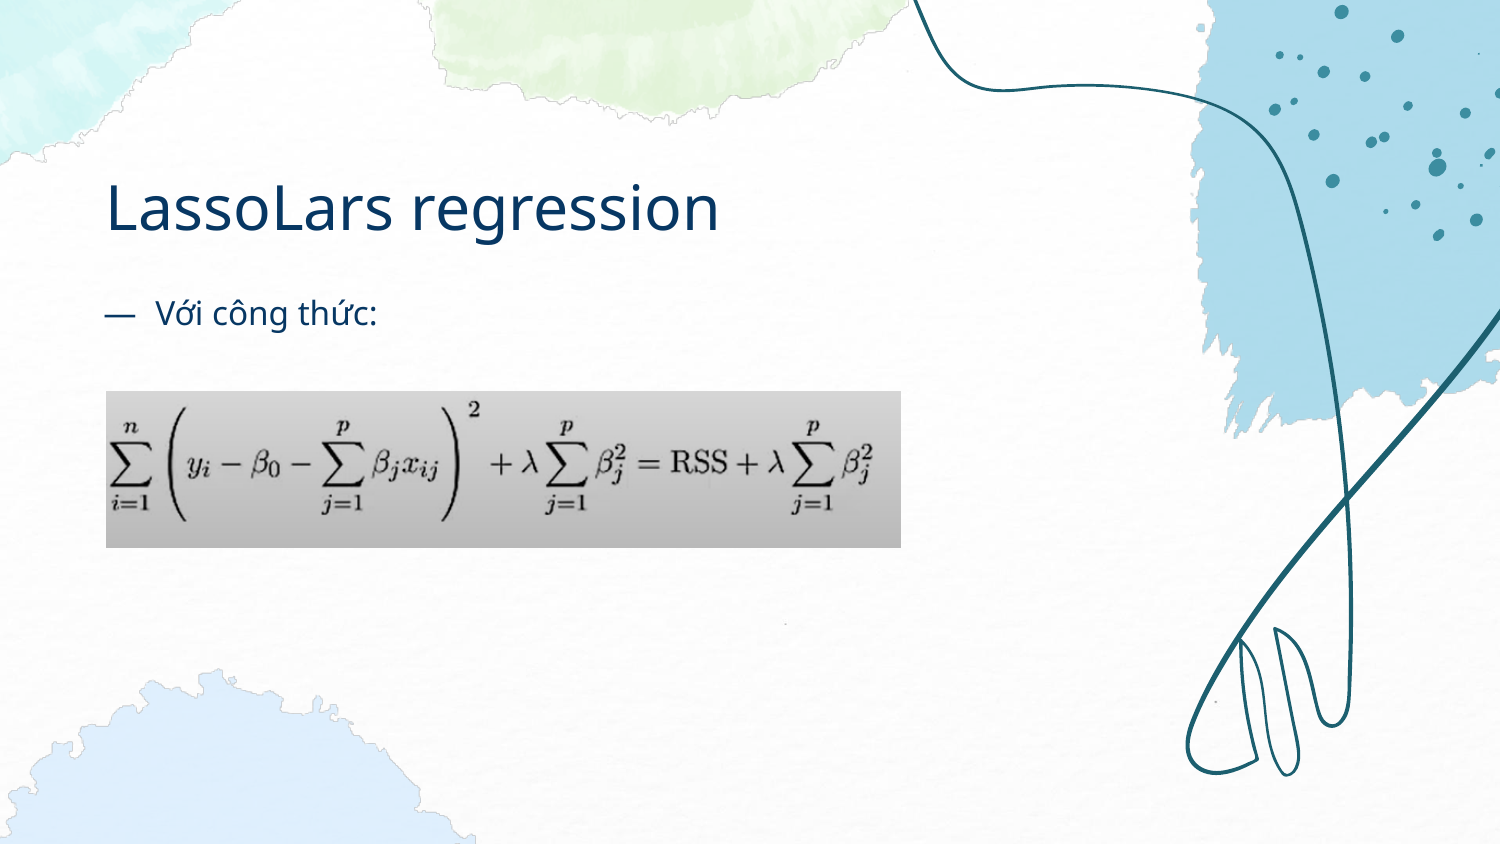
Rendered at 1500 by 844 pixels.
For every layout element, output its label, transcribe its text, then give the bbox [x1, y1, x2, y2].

title LassoLars regression [90, 158, 901, 253]
picture [1191, 0, 1500, 490]
picture [0, 0, 1500, 844]
picture [1242, 507, 1348, 773]
subtitle ― Với công thức: [65, 205, 1165, 400]
picture [1190, 644, 1255, 770]
picture [918, 0, 1190, 95]
